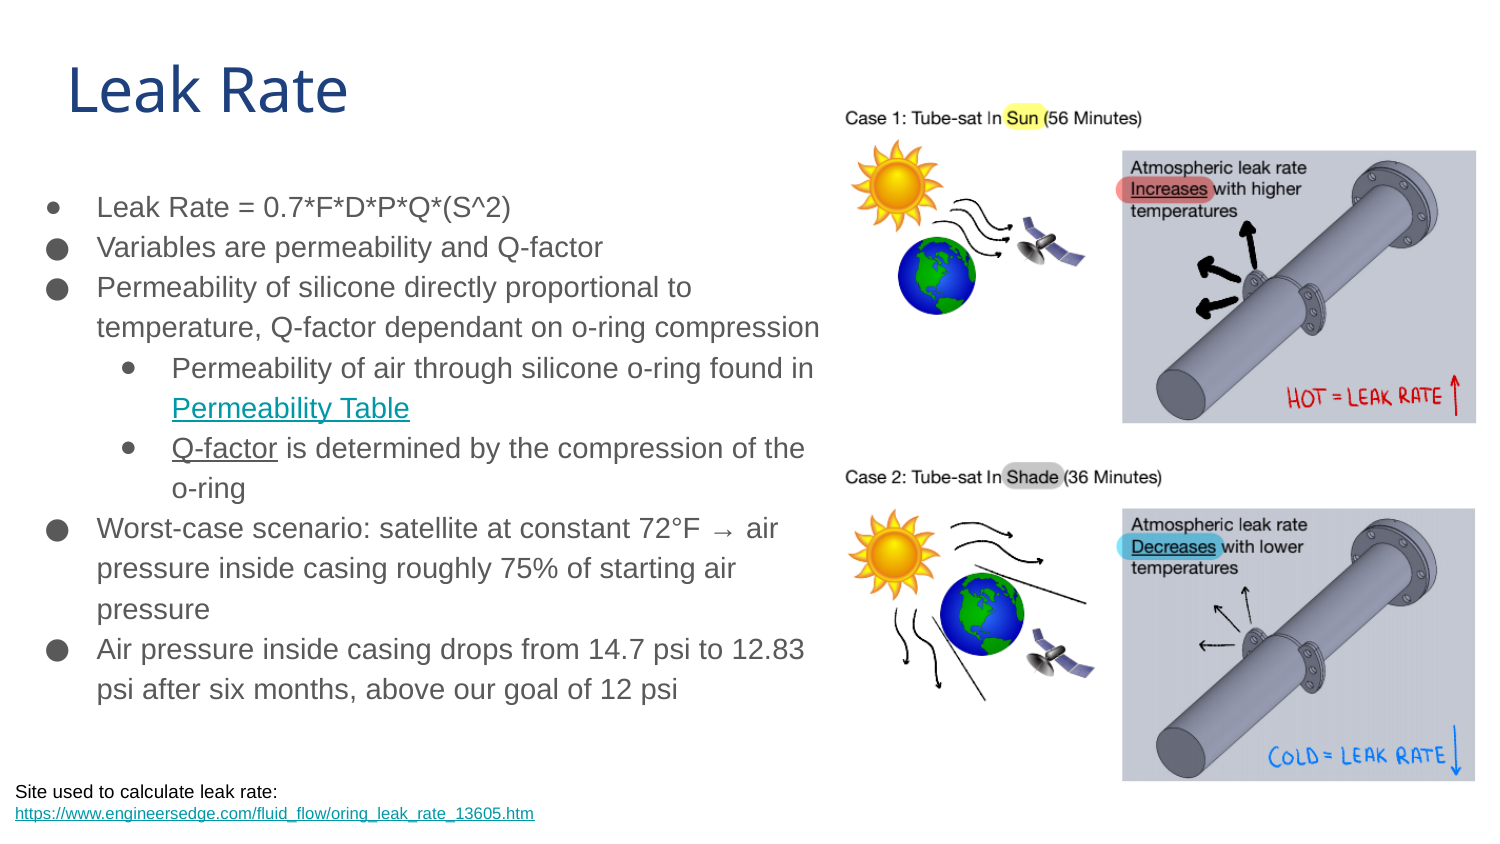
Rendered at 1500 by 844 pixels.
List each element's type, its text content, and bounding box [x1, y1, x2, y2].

picture [832, 102, 1481, 785]
title Leak Rate [51, 30, 1365, 140]
subtitle Leak Rate = 0.7*F*D*P*Q*(S^2) Variables are permeability and Q-factor Permeability of silicone directly proportional to temperature, Q-factor dependant on o-ring compression Permeability of air through silicone o-ring found in Permeability Table Q-factor is determined by the compression of the o-ring Worst-case scenario: satellite at constant 72°F → air pressure inside casing roughly 75% of starting air pressure Air pressure inside casing drops from 14.7 psi to 12.83 psi after six months, above our goal of 12 psi [6, 168, 827, 676]
text_box Site used to calculate leak rate: https://www.engineersedge.com/fluid_flow/oring_leak_rate_13605.htm [0, 765, 833, 837]
